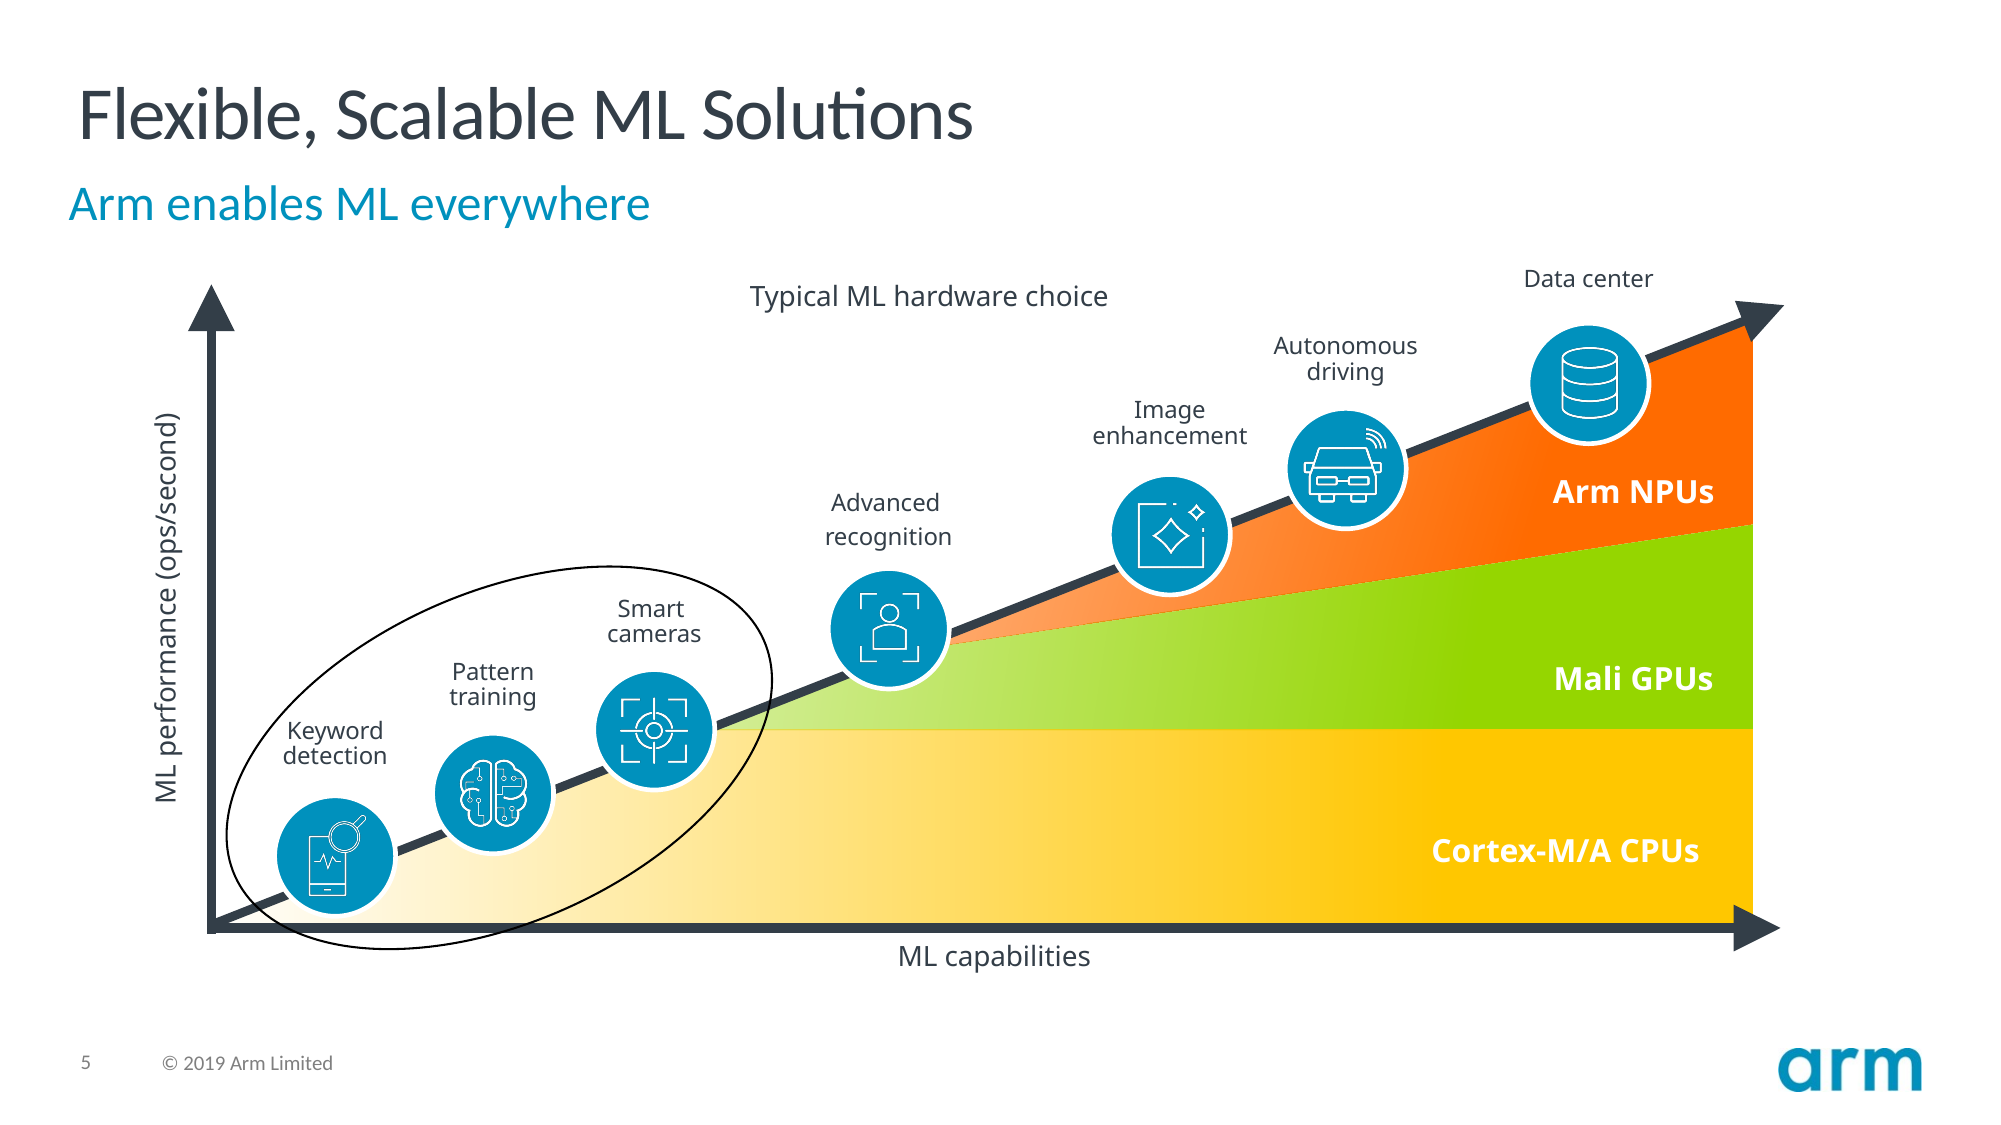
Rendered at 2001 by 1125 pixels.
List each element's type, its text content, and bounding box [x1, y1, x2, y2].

picture [1911, 1048, 1922, 1062]
picture [1778, 1072, 1794, 1092]
picture [1788, 1056, 1812, 1083]
title Flexible, Scalable ML Solutions [78, 78, 1922, 170]
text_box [151, 266, 1814, 981]
picture [1778, 1048, 1794, 1067]
picture [1803, 1048, 1922, 1092]
picture [1889, 1048, 1903, 1053]
list Arm enables ML everywhere [68, 170, 1932, 228]
